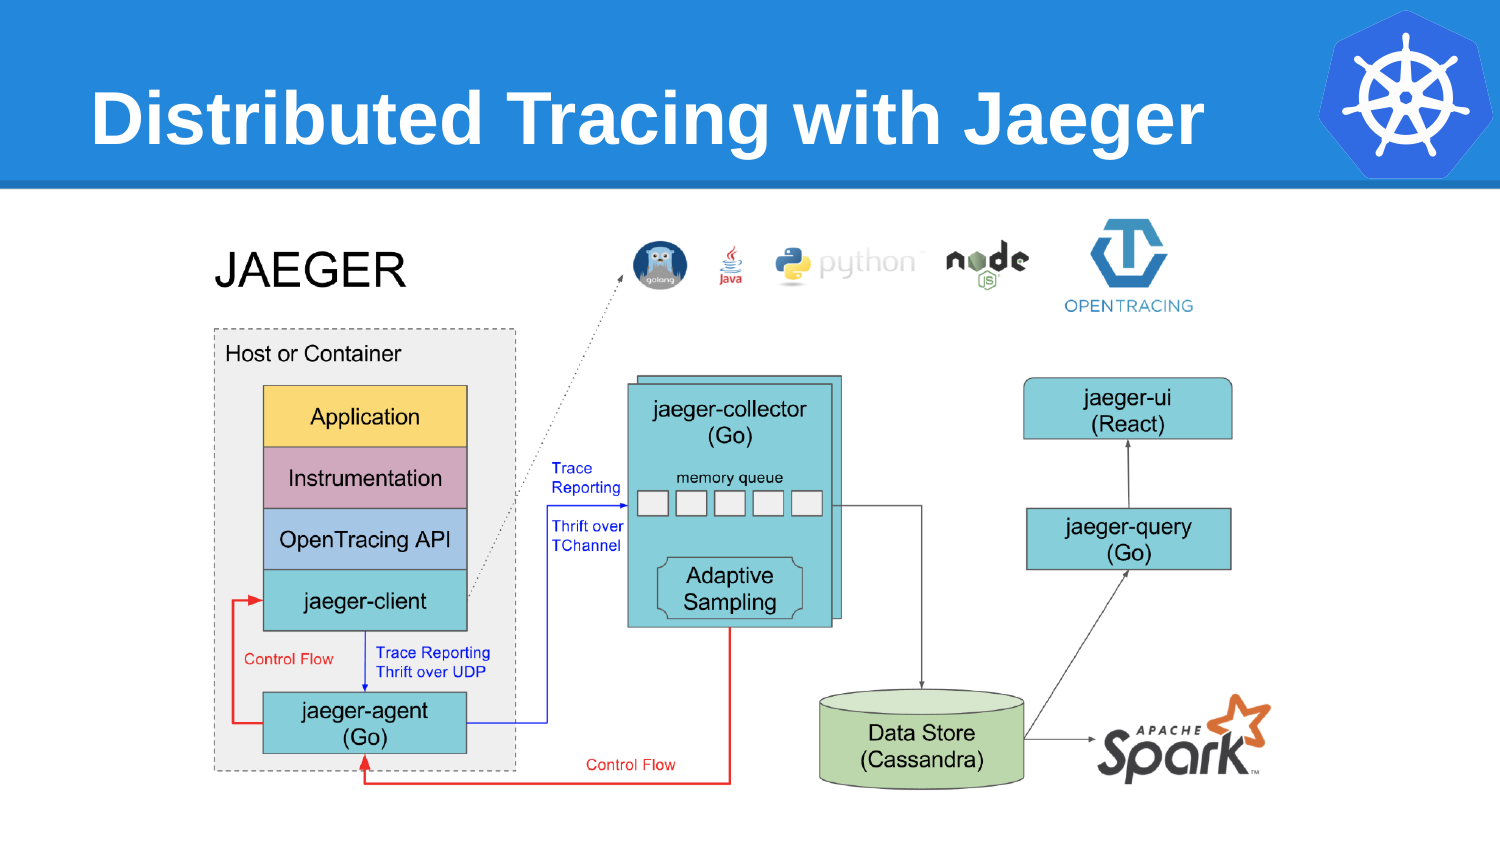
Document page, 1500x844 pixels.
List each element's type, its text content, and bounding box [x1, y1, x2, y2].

picture [173, 200, 1327, 821]
picture [1318, 7, 1494, 182]
title Distributed Tracing with Jaeger [75, 33, 1425, 175]
